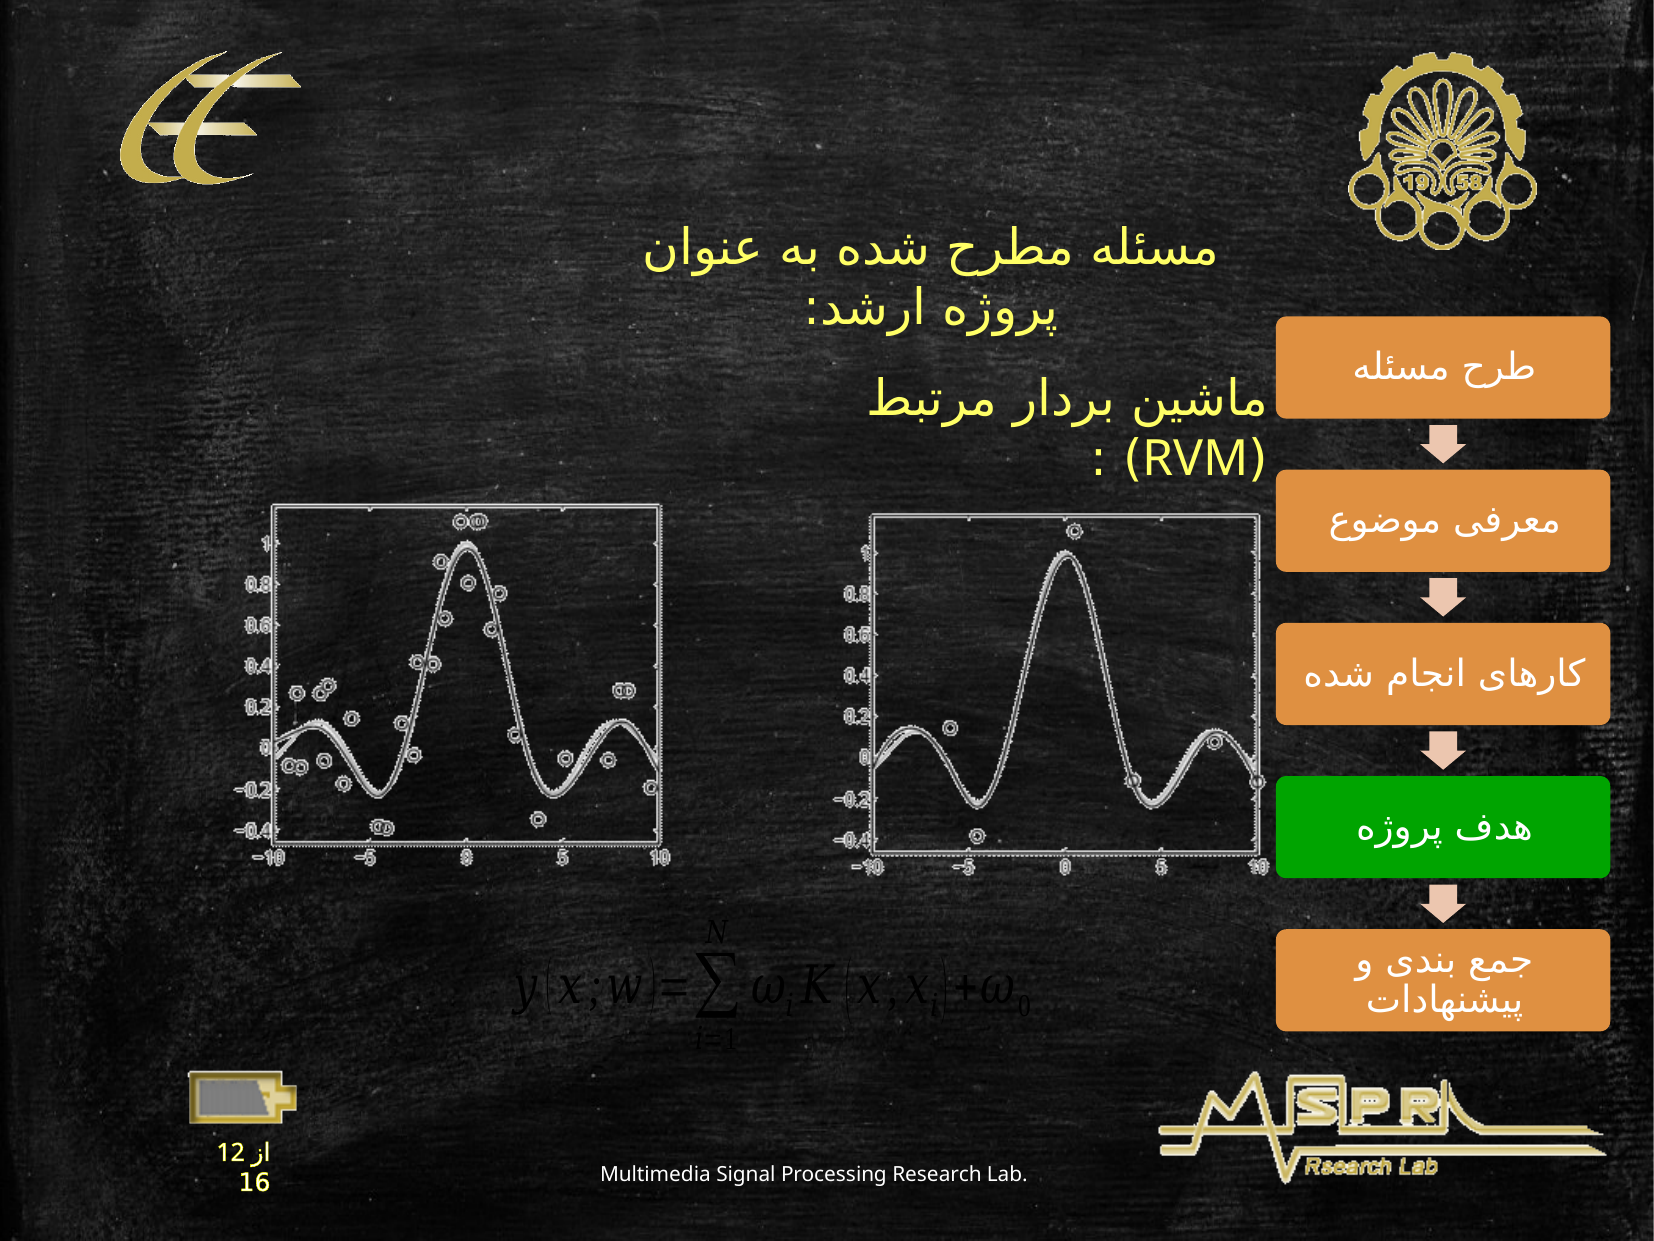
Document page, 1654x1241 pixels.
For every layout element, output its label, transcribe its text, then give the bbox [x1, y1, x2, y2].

picture [819, 490, 1269, 904]
picture [210, 471, 691, 904]
picture [1348, 51, 1537, 250]
picture [185, 1068, 300, 1127]
text_box ماشین بردار مرتبط (RVM) : [738, 358, 1269, 460]
text_box Multimedia Signal Processing Research Lab. [576, 1153, 1052, 1191]
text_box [1269, 316, 1618, 1032]
picture [119, 51, 301, 189]
text_box مسئله مطرح شده به عنوان پروژه ارشد: [576, 207, 1286, 309]
slide_number 12 از 16 [187, 1137, 286, 1195]
picture [1154, 1067, 1618, 1191]
